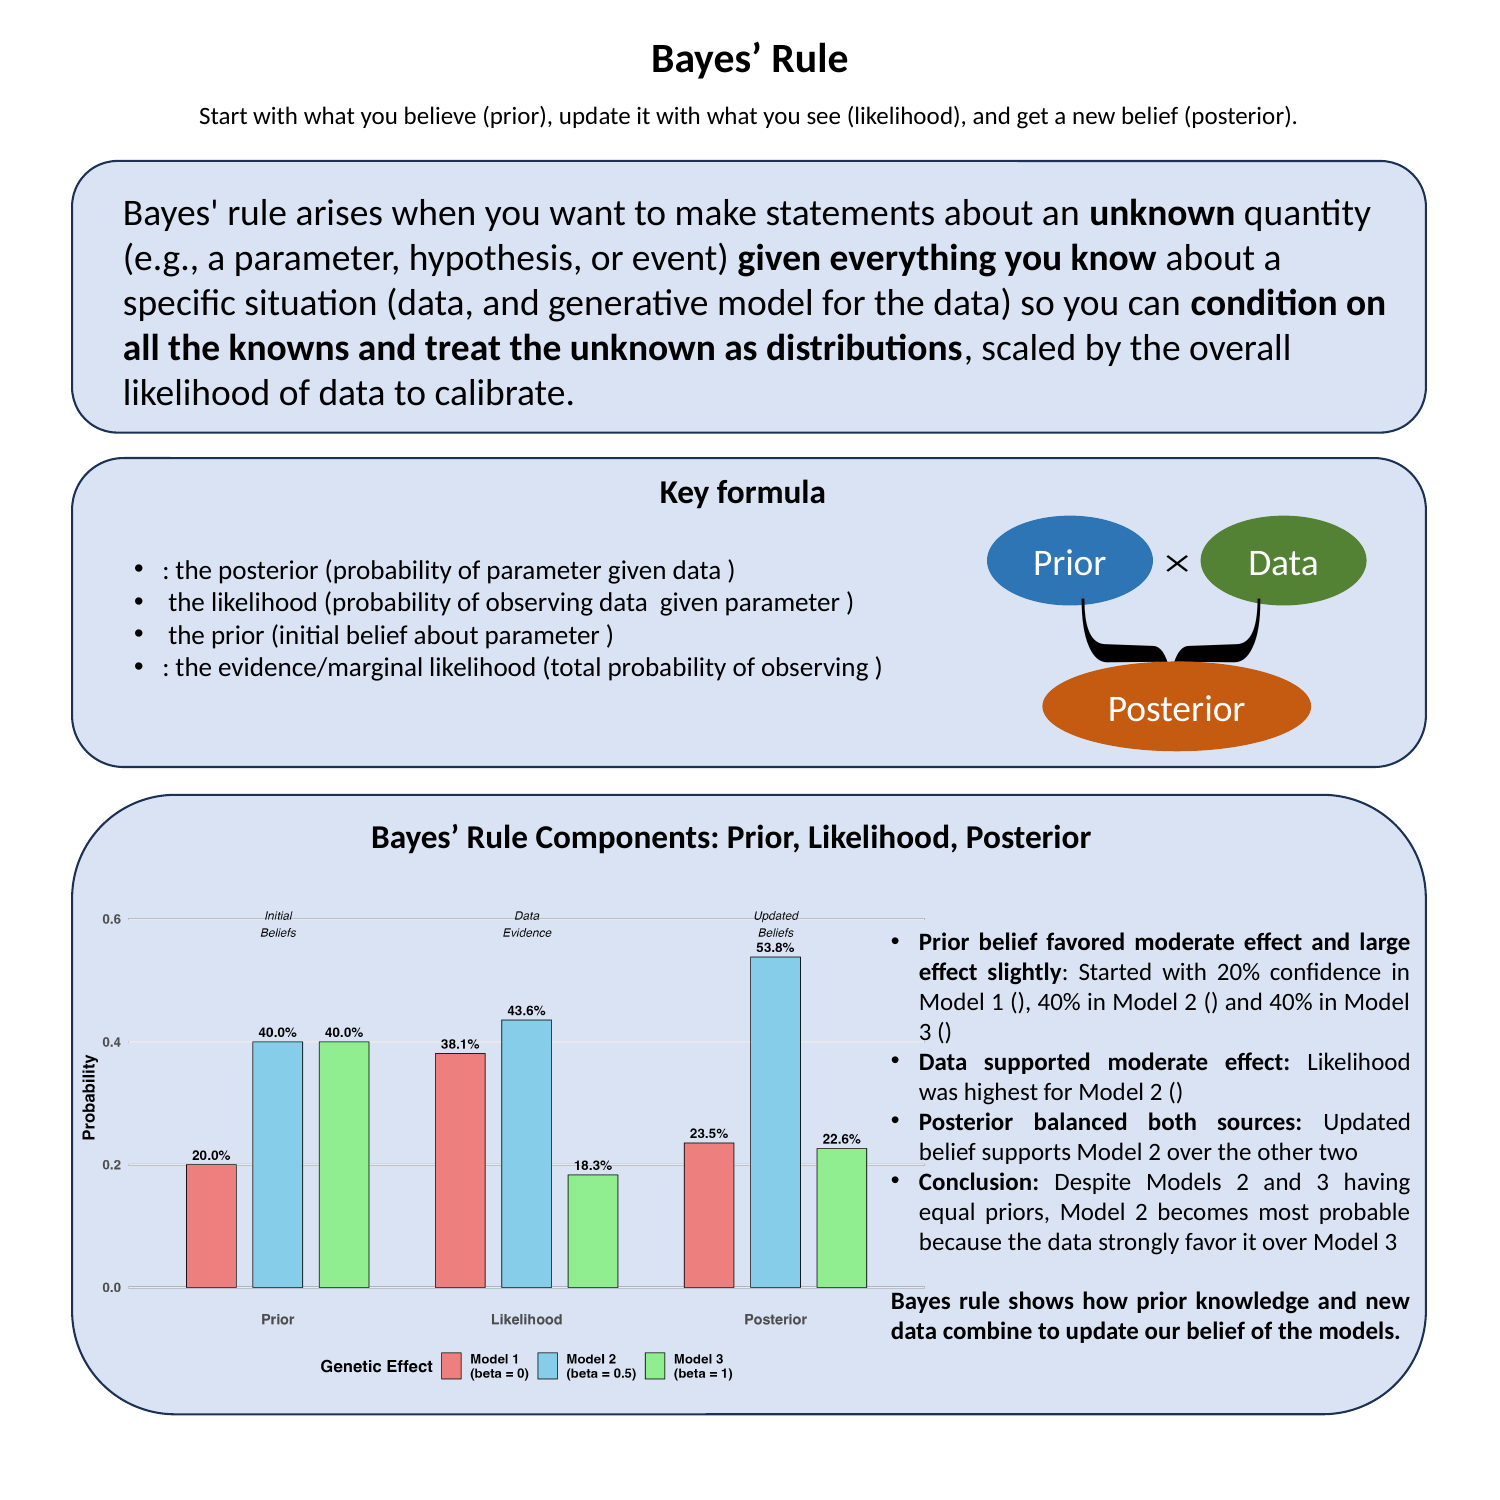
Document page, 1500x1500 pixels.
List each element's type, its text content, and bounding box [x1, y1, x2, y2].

text_box Start with what you believe (prior), update it with what you see (likelihood), and get a new belief (posterior). [184, 92, 1316, 138]
text_box [71, 793, 1427, 1416]
text_box Bayes’ Rule Components: Prior, Likelihood, Posterior [292, 808, 1171, 863]
text_box Key formula [375, 462, 1111, 518]
text_box Bayes’ Rule [382, 23, 1118, 88]
text_box Bayes' rule arises when you want to make statements about an unknown quantity (e.g., a parameter, hypothesis, or event) given everything you know about a specific situation (data, and generative model for the data) so you can condition on all the knowns and treat the unknown as distributions, scaled by the overall likelihood of data to calibrate. [108, 180, 1407, 421]
text_box [71, 159, 1427, 434]
text_box Posterior [1042, 661, 1312, 752]
picture [74, 880, 933, 1396]
text_box [71, 456, 1427, 769]
text_box Prior [987, 515, 1153, 606]
text_box Data [1200, 515, 1367, 606]
